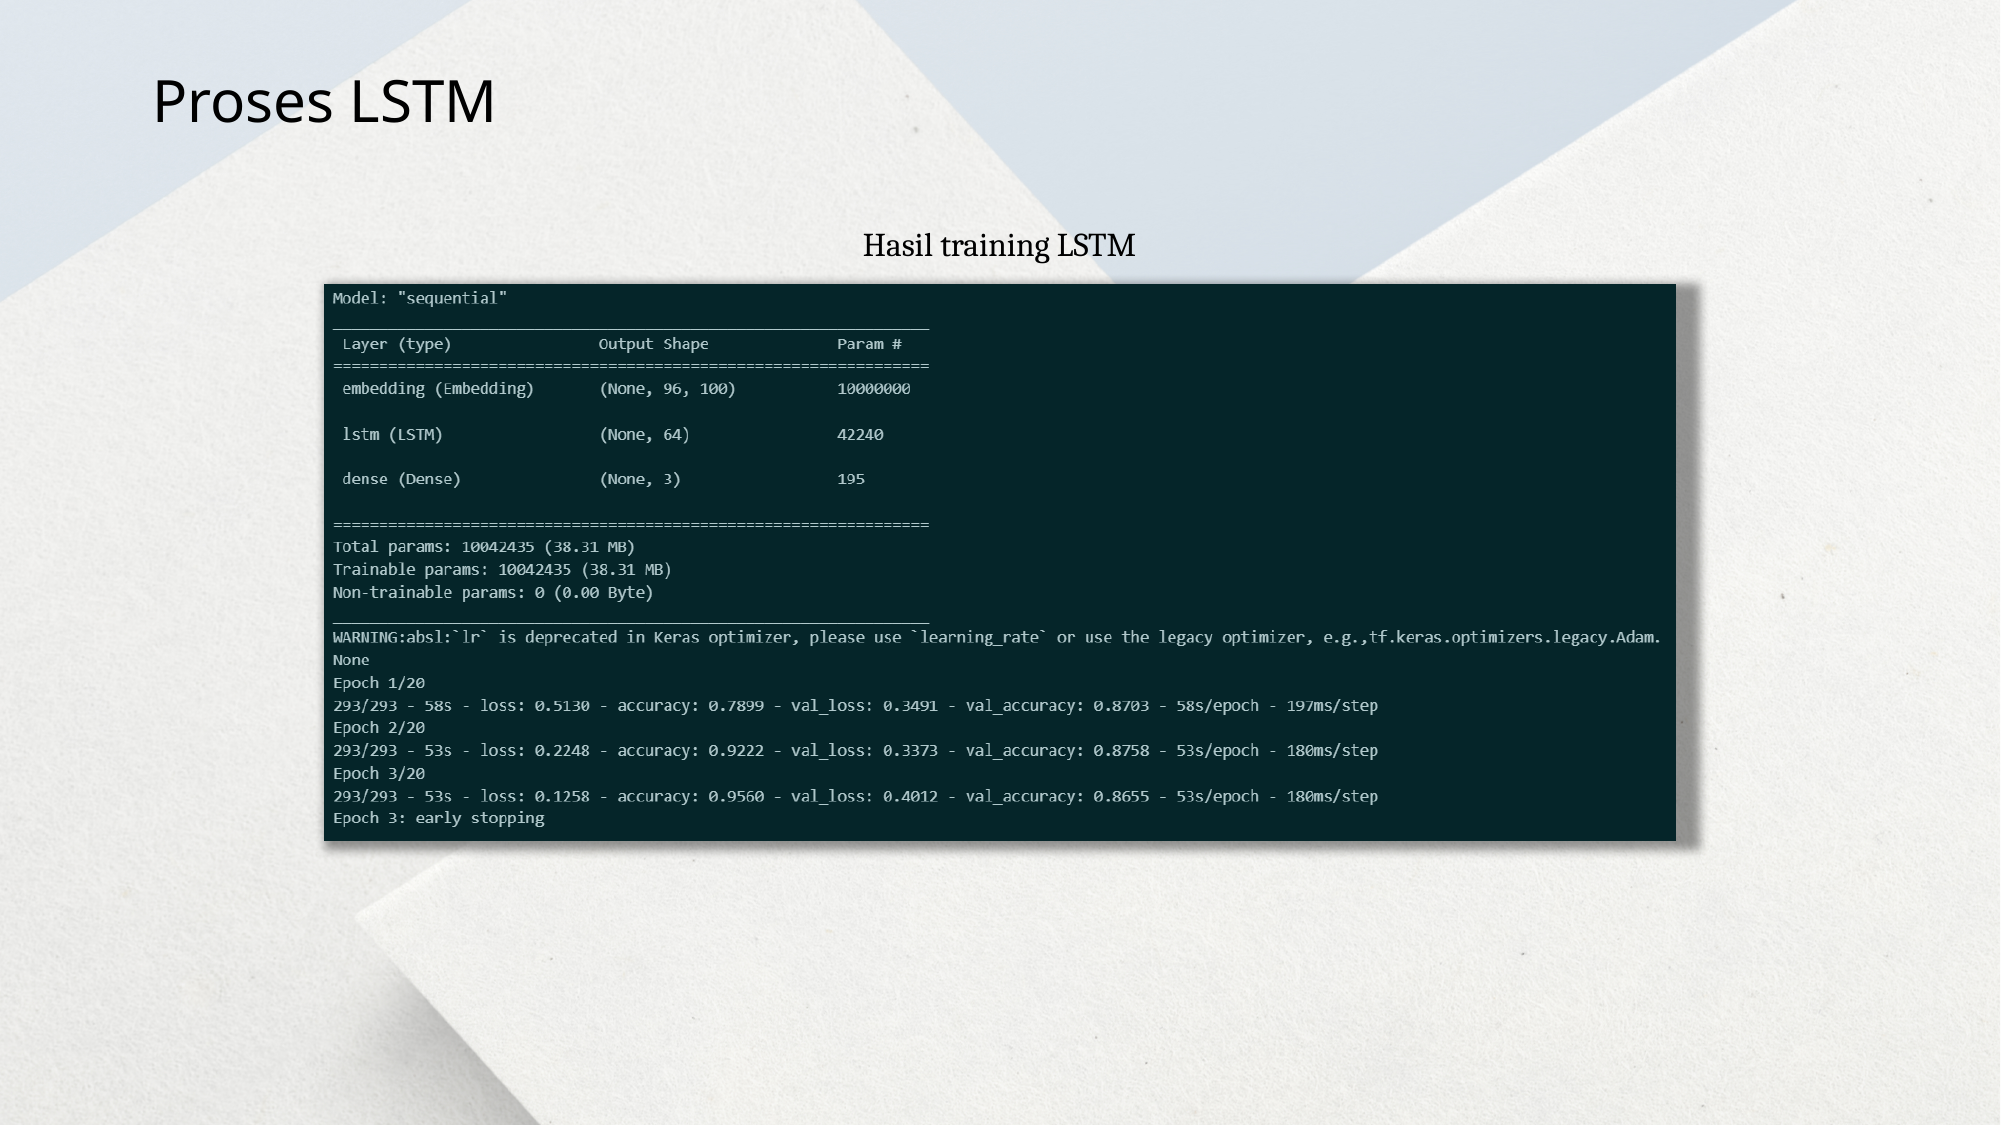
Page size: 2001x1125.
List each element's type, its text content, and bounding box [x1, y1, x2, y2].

picture [0, 0, 2001, 1125]
title Proses LSTM [137, 59, 1863, 147]
text_box Hasil training LSTM [848, 215, 1152, 270]
